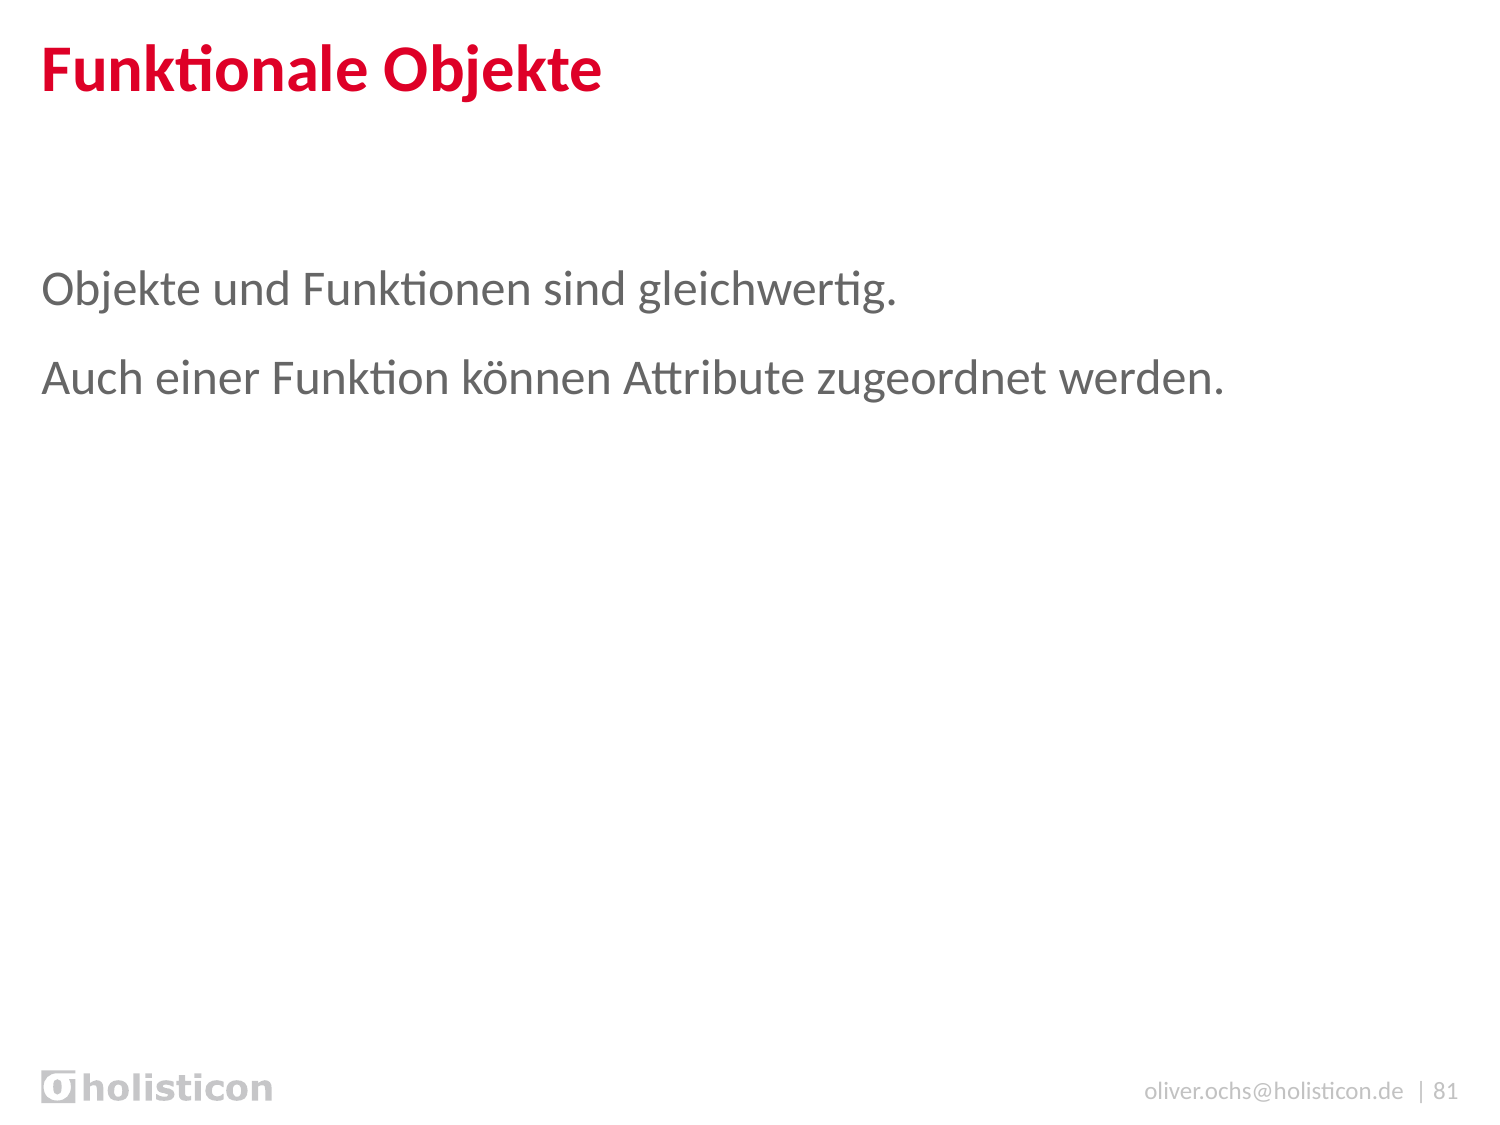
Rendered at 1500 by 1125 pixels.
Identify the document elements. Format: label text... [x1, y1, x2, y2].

list Objekte und Funktionen sind gleichwertig. Auch einer Funktion können Attribute zugeordnet werden. [41, 255, 1436, 973]
title Funktionale Objekte [41, 24, 1436, 188]
